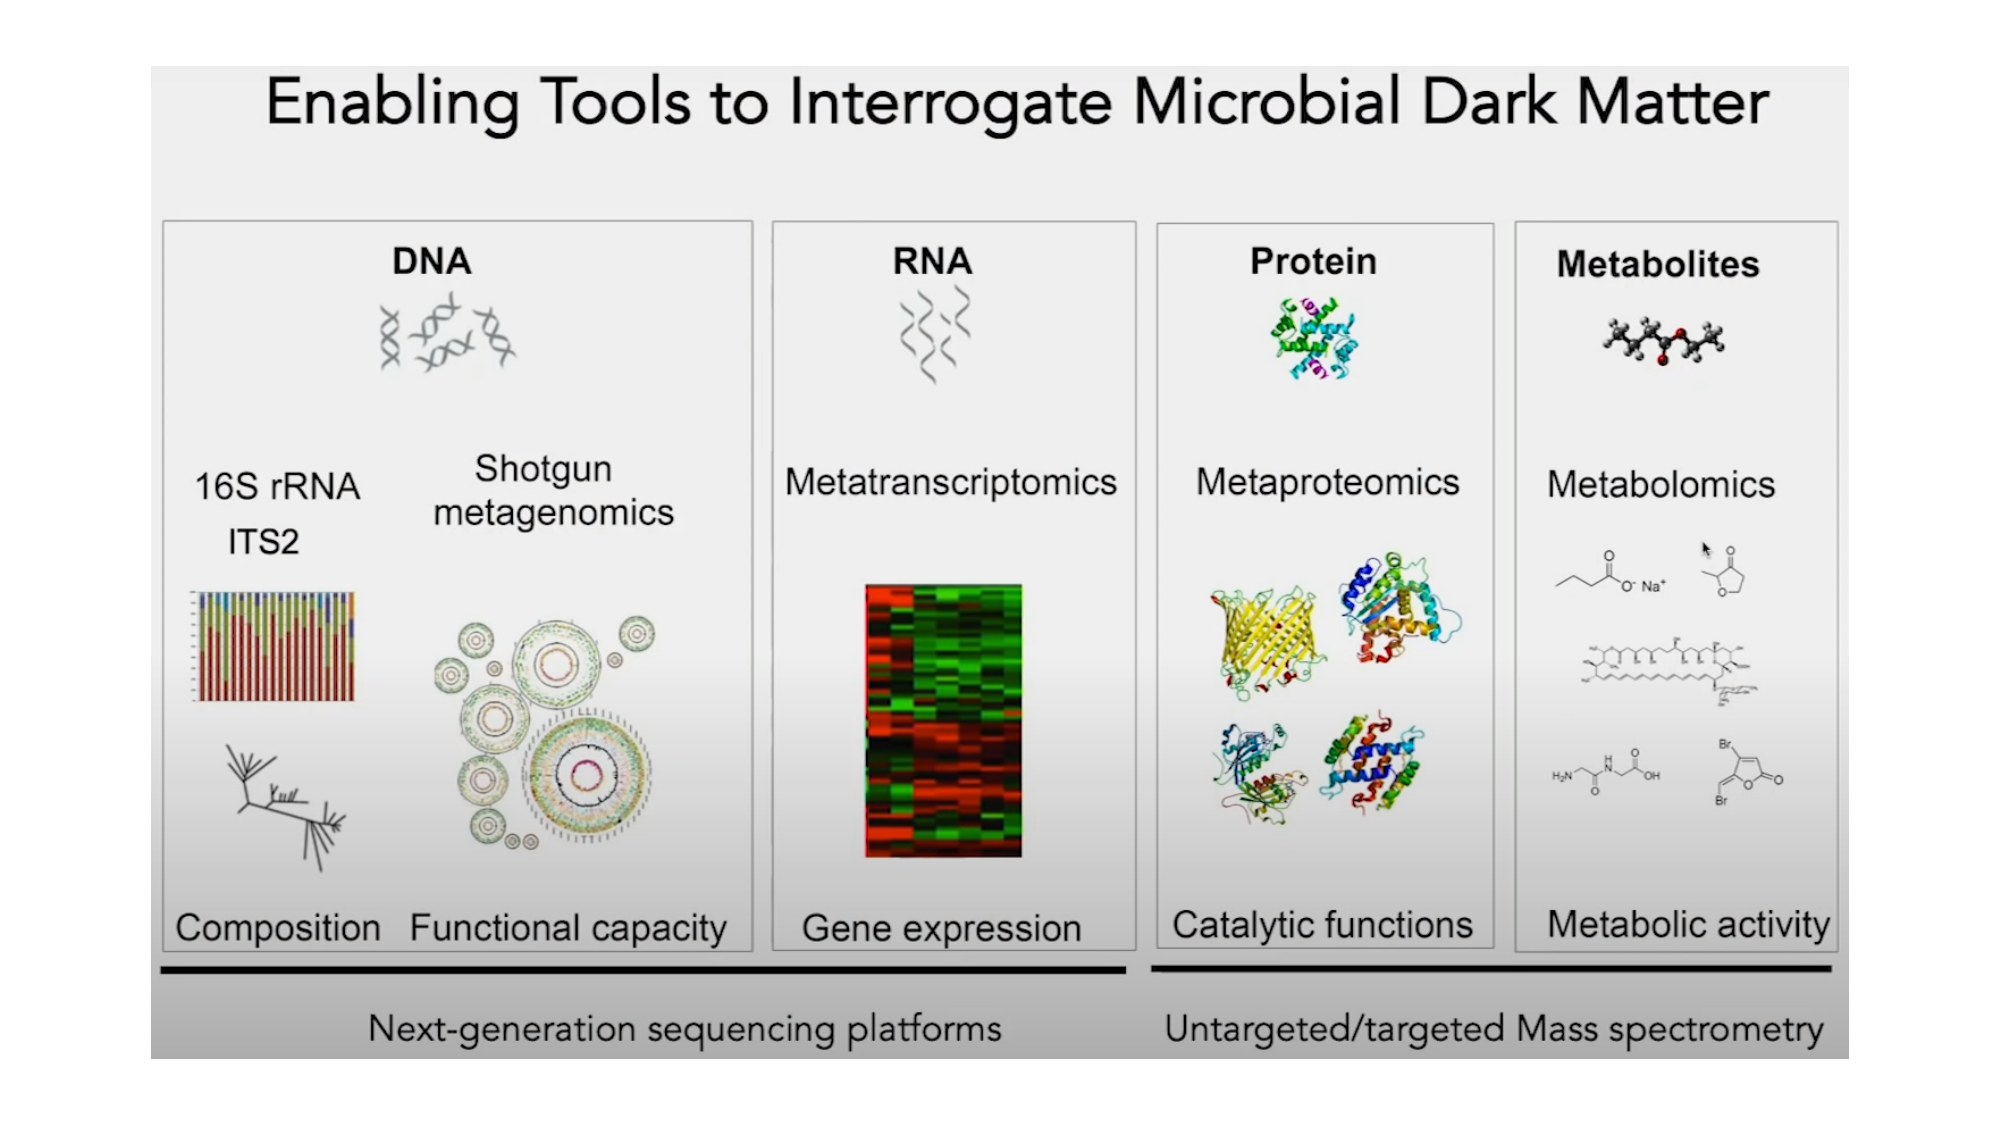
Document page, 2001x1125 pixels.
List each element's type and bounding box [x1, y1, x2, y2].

list [151, 66, 1849, 1059]
